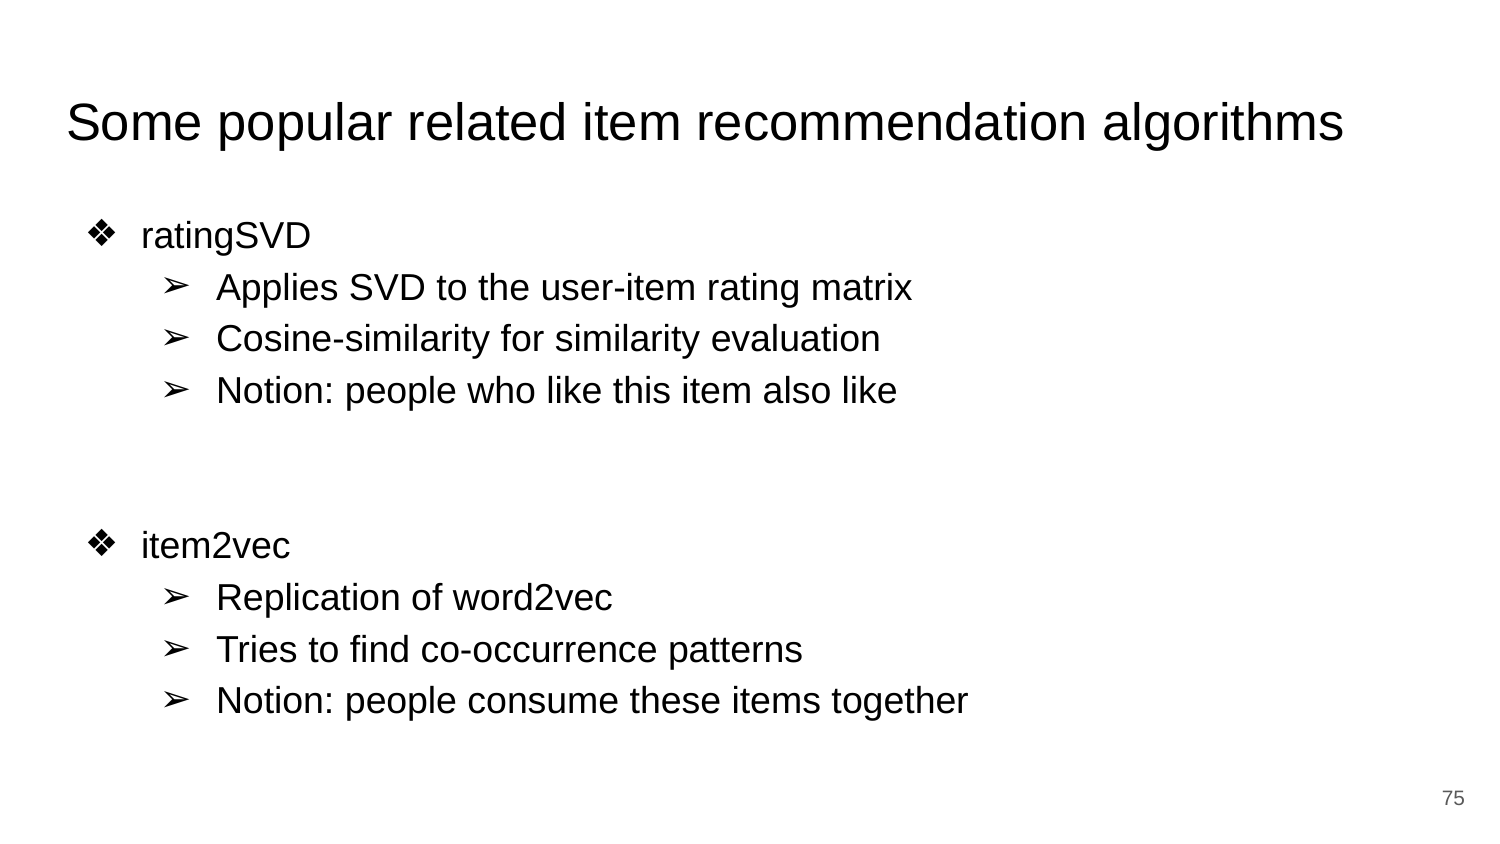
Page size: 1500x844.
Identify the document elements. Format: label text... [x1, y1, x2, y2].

title Some popular related item recommendation algorithms [51, 72, 1449, 167]
slide_number ‹#› [1389, 764, 1480, 830]
list ratingSVD Applies SVD to the user-item rating matrix Cosine-similarity for similarity evaluation Notion: people who like this item also like item2vec Replication of word2vec Tries to find co-occurrence patterns Notion: people consume these items together [51, 189, 1449, 750]
